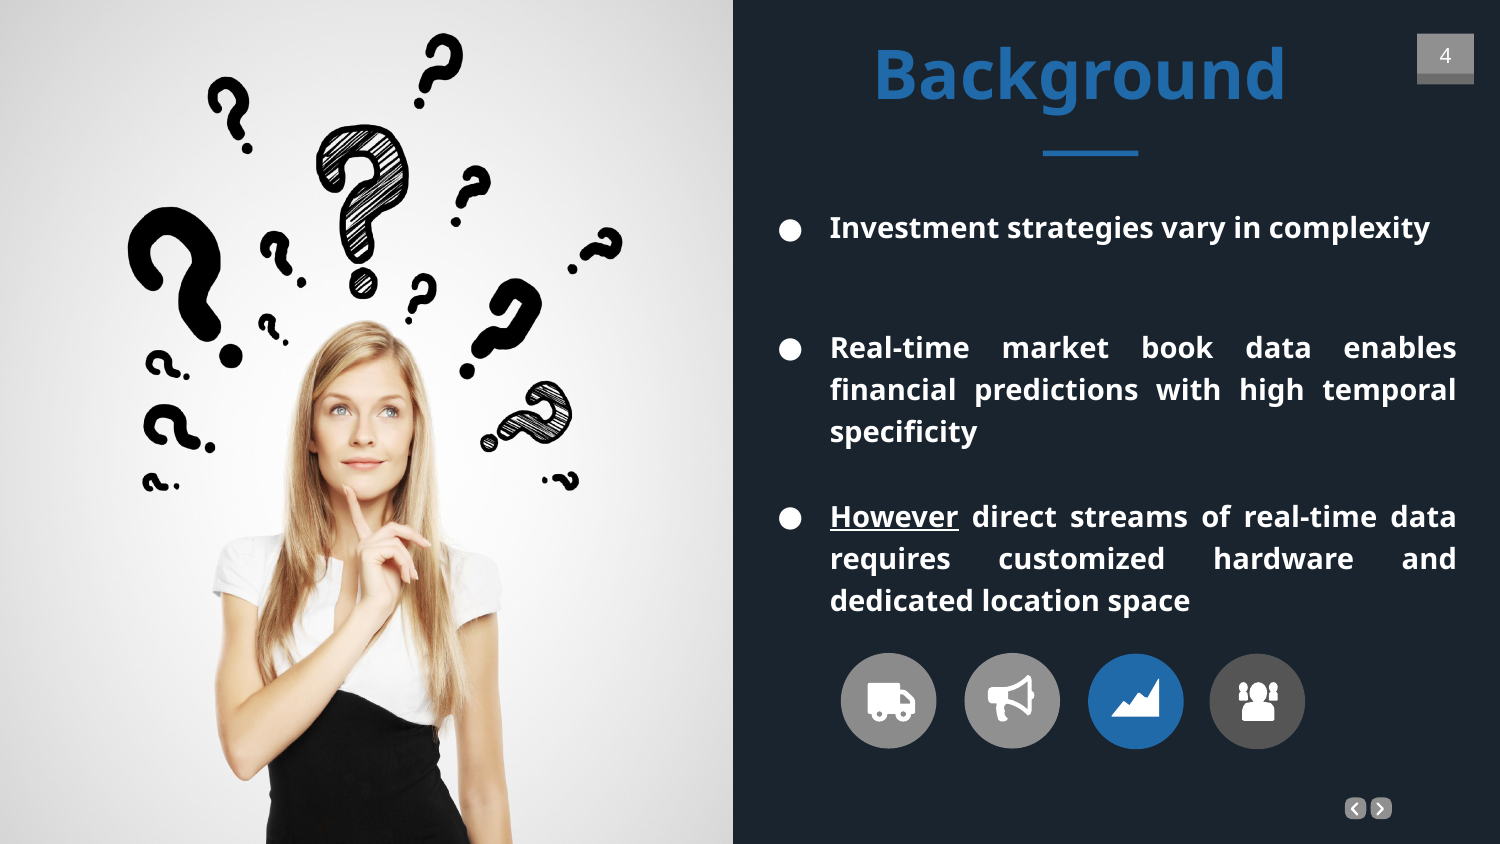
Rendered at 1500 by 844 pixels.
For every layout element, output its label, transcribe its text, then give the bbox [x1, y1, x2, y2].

text_box [1111, 678, 1160, 717]
text_box [1242, 682, 1278, 721]
text_box [987, 674, 1035, 722]
text_box [867, 682, 916, 722]
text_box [737, 28, 1470, 157]
text_box [840, 652, 937, 749]
text_box Investment strategies vary in complexity [749, 200, 1464, 242]
text_box [1088, 653, 1184, 750]
text_box [964, 652, 1061, 749]
text_box However direct streams of real-time data requires customized hardware and dedicated location space [749, 453, 1464, 620]
text_box [1238, 682, 1248, 701]
text_box [1209, 653, 1306, 750]
picture [0, 0, 733, 844]
text_box Real-time market book data enables financial predictions with high temporal specificity [749, 242, 1464, 453]
